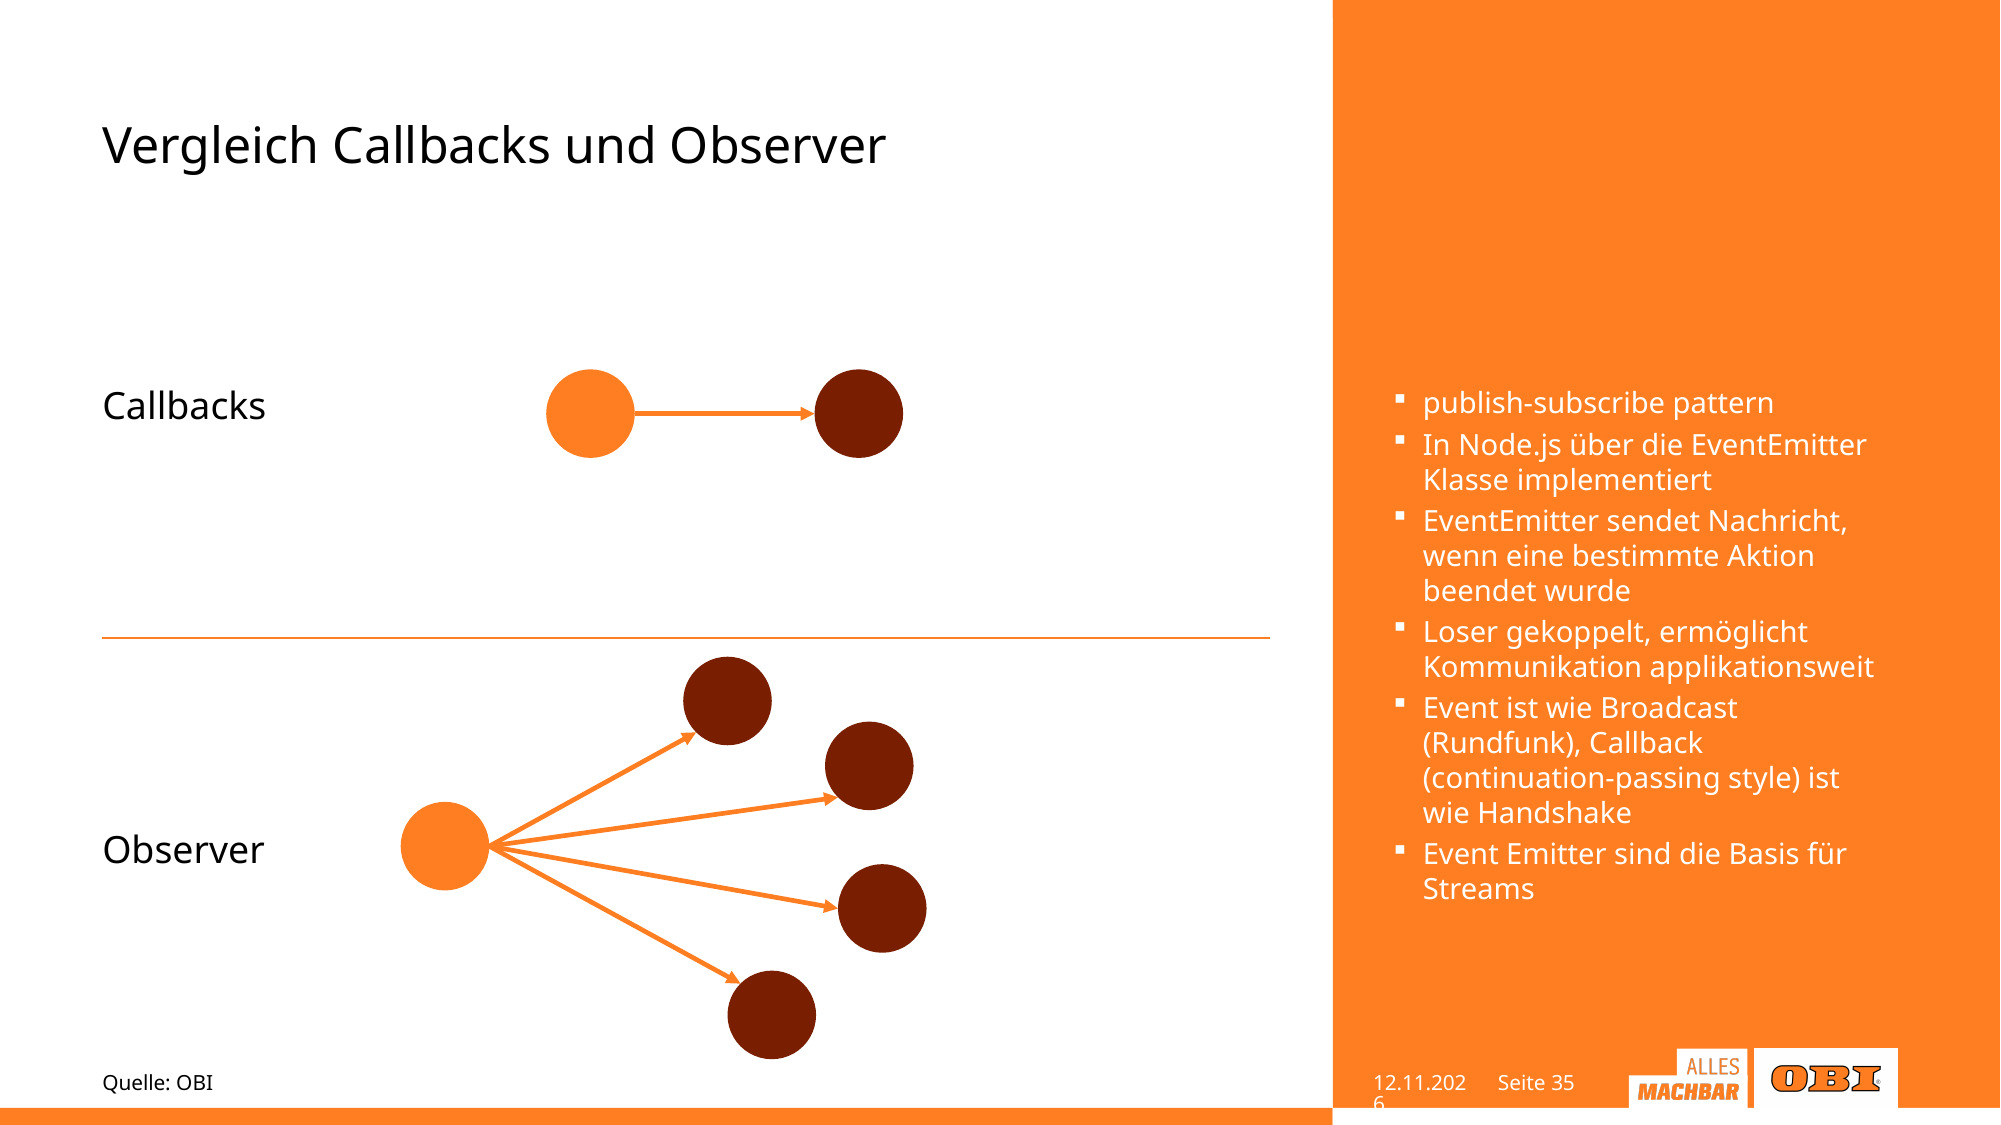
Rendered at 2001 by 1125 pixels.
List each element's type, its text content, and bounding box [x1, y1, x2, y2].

footer Quelle: OBI [102, 1071, 1271, 1097]
text_box [399, 800, 489, 892]
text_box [489, 732, 697, 847]
text_box [837, 863, 928, 954]
text_box [726, 969, 818, 1061]
text_box [545, 368, 636, 459]
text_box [489, 847, 741, 984]
list publish-subscribe pattern In Node.js über die EventEmitter Klasse implementiert EventEmitter sendet Nachricht, wenn eine bestimmte Aktion beendet wurde Loser gekoppelt, ermöglicht Kommunikation applikationsweit Event ist wie Broadcast (Rundfunk), Callback (continuation-passing style) ist wie Handshake Event Emitter sind die Basis für Streams [1393, 261, 1880, 1035]
picture [1638, 1058, 1739, 1100]
title Vergleich Callbacks und Observer [102, 112, 1271, 174]
picture [1754, 1048, 1898, 1107]
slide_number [1373, 1071, 1475, 1097]
text_box [823, 720, 915, 812]
text_box [682, 655, 773, 747]
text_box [741, 847, 839, 909]
text_box Callbacks [102, 382, 458, 428]
text_box [813, 368, 905, 459]
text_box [697, 797, 839, 847]
text_box Observer [102, 825, 289, 871]
slide_number Seite 35 [1497, 1071, 1588, 1097]
